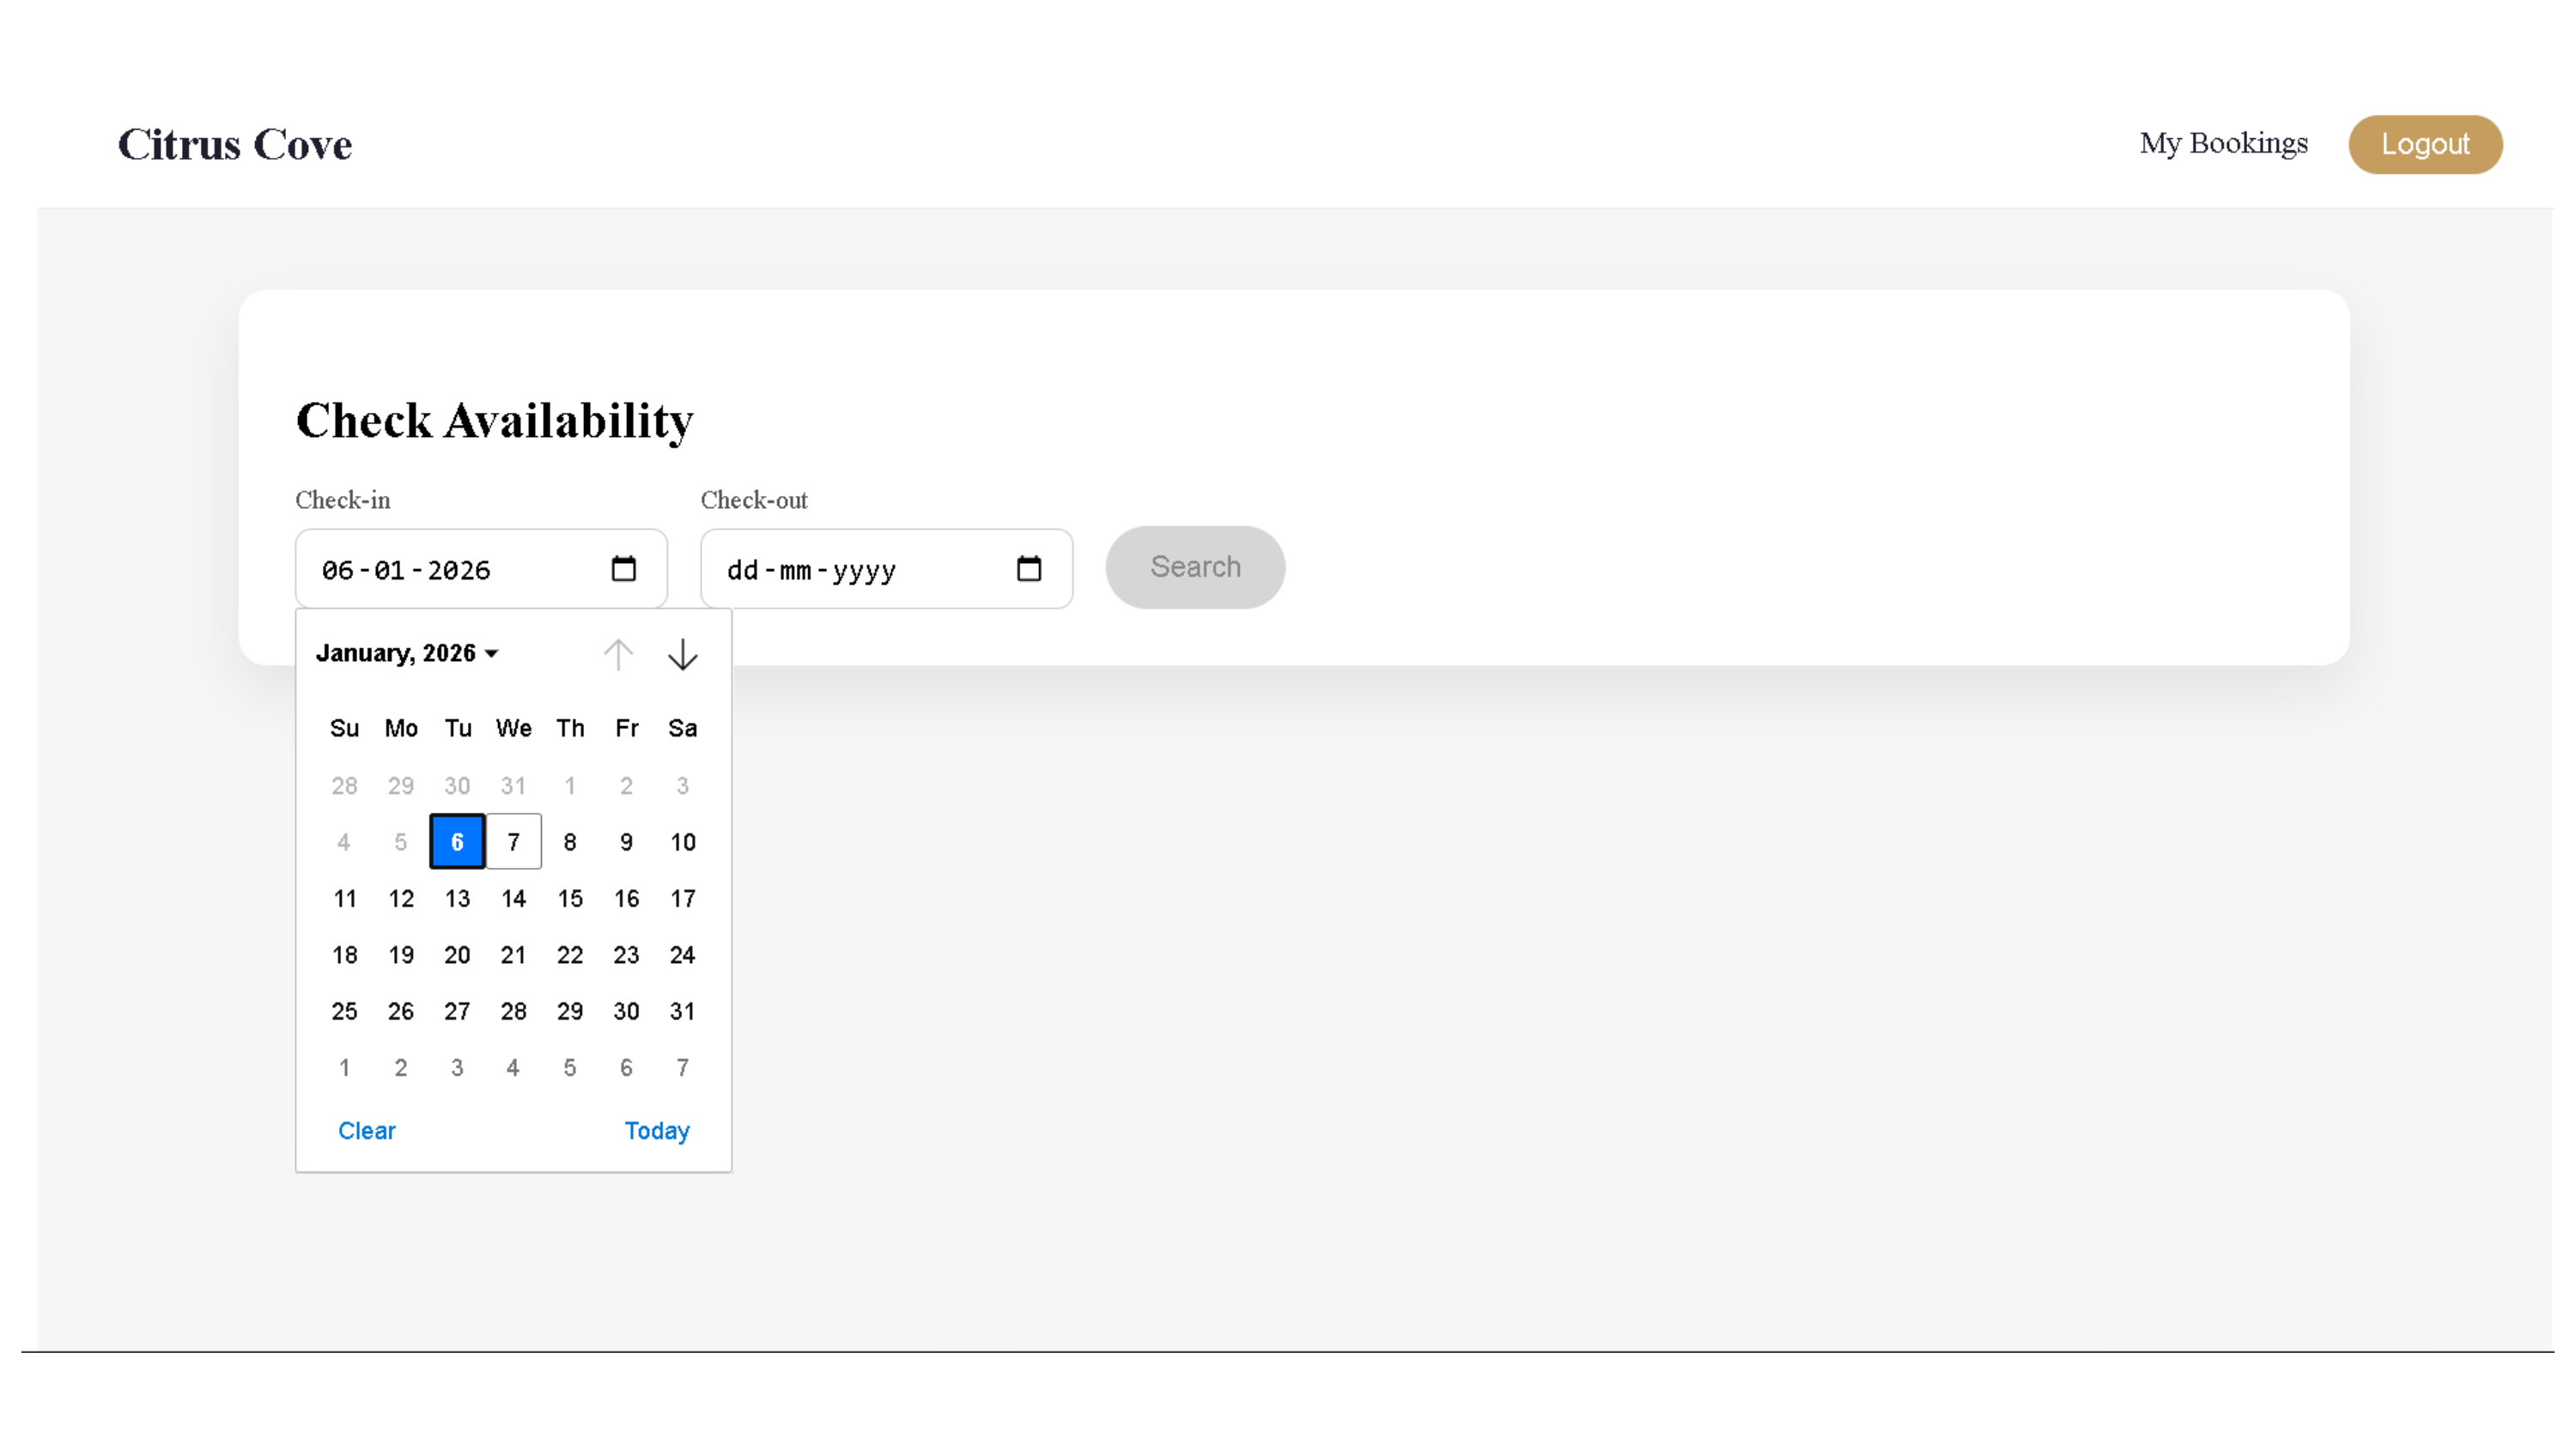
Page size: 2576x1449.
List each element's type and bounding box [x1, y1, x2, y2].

picture [21, 95, 2555, 1353]
